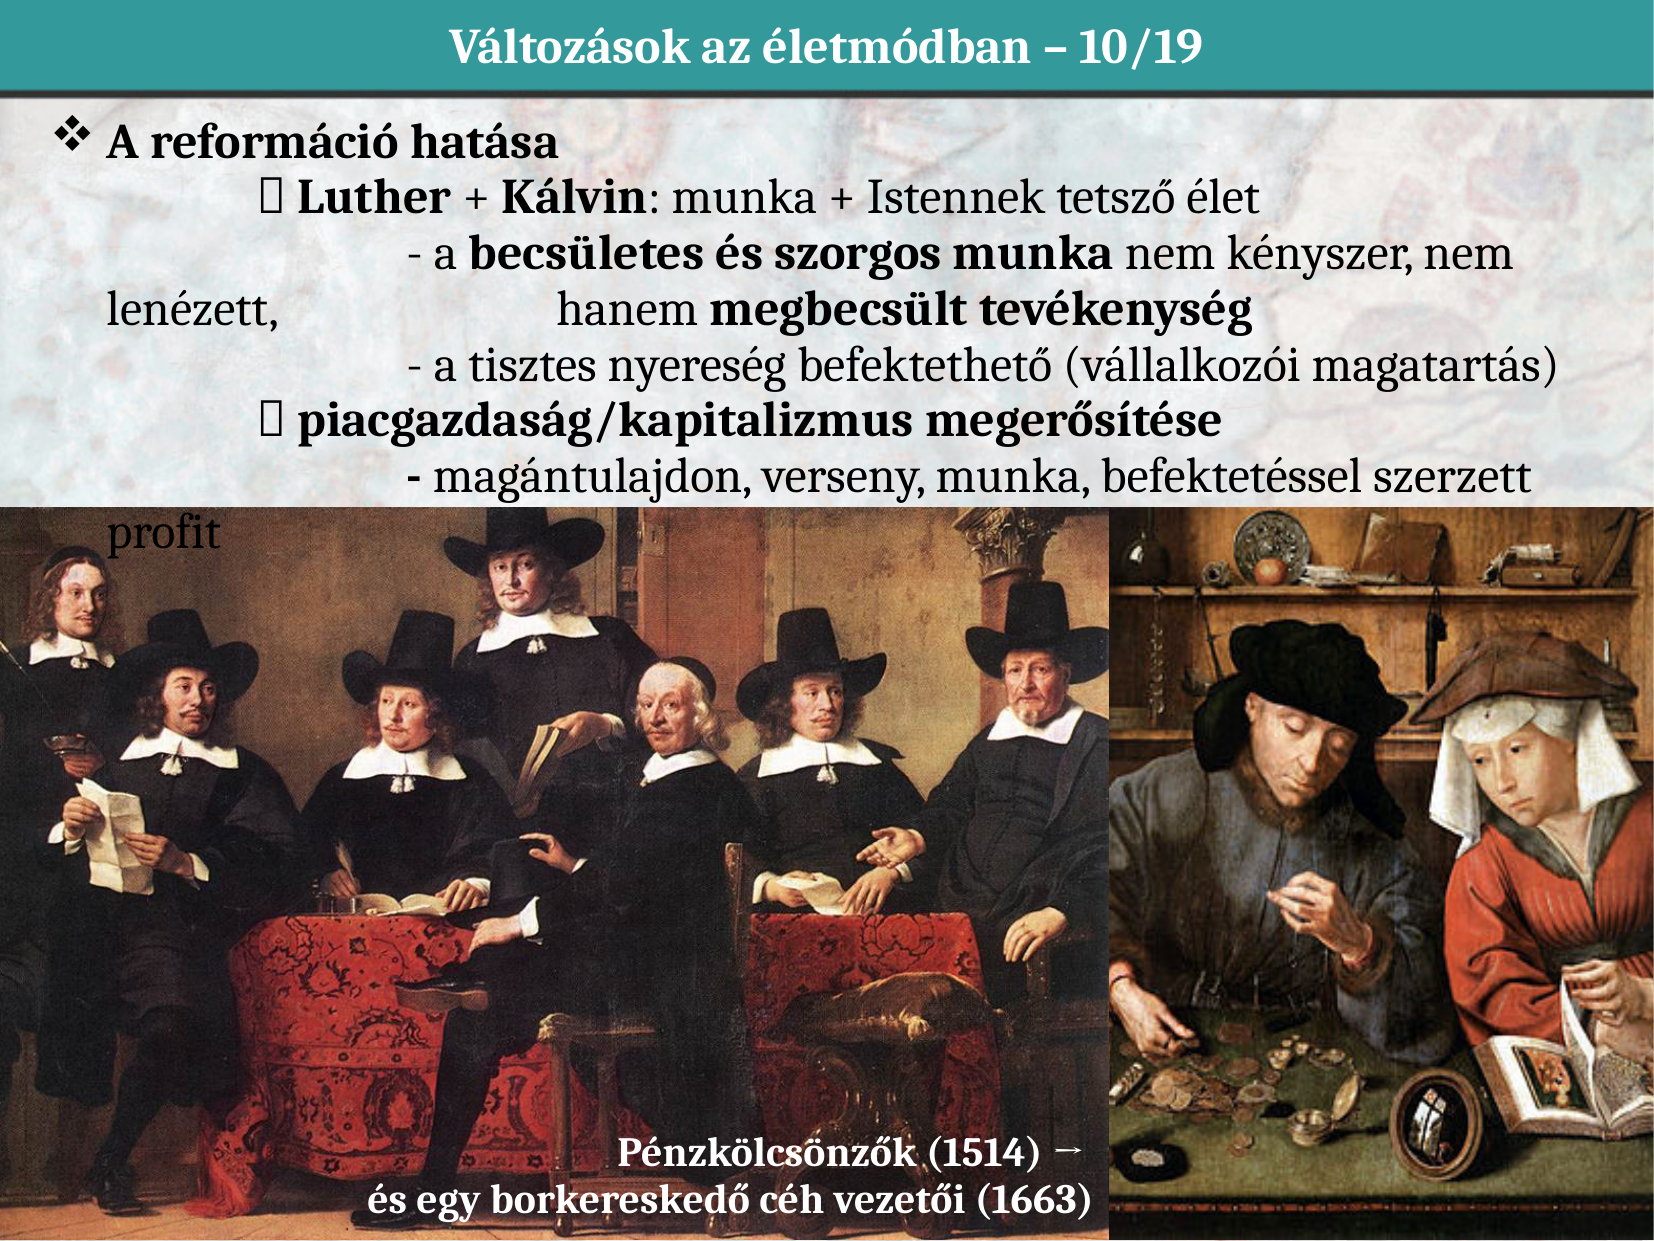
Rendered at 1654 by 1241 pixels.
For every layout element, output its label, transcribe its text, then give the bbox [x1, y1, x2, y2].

title Változások az életmódban – 10/19 [0, 0, 1654, 95]
text_box A reformáció hatása  Luther + Kálvin: munka + Istennek tetsző élet - a becsületes és szorgos munka nem kényszer, nem lenézett, hanem megbecsült tevékenység - a tisztes nyereség befektethető (vállalkozói magatartás)  piacgazdaság/kapitalizmus megerősítése - magántulajdon, verseny, munka, befektetéssel szerzett profit [35, 106, 1607, 497]
picture [0, 95, 1654, 1241]
